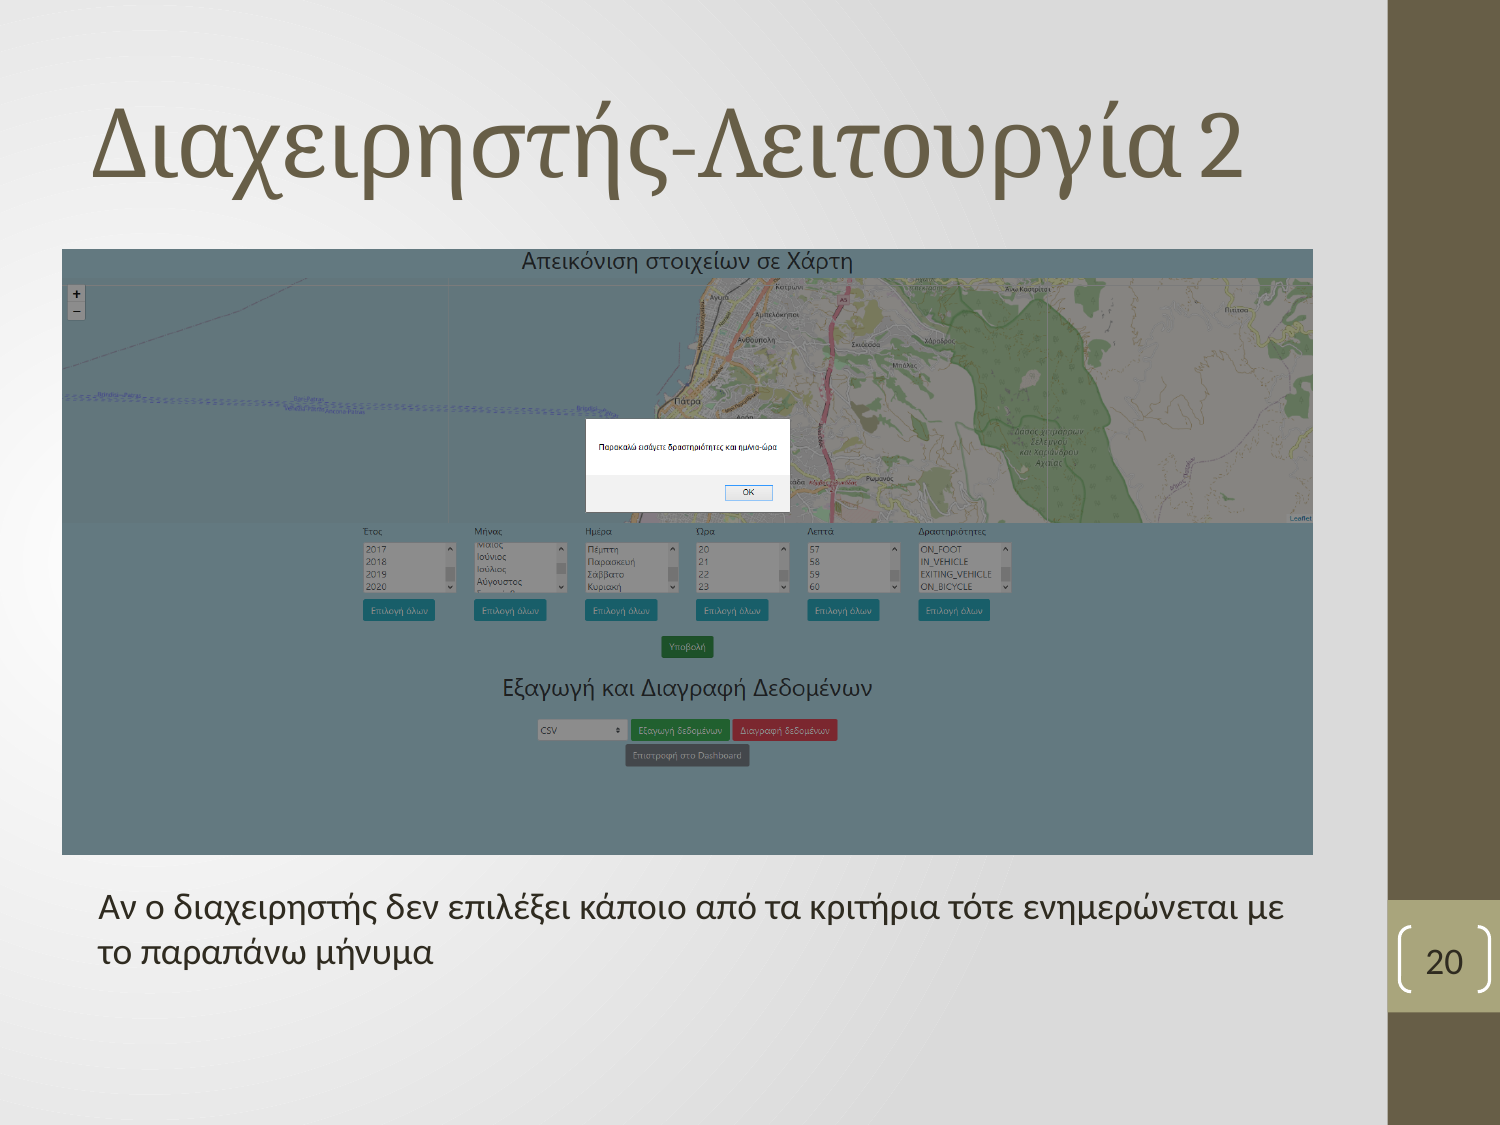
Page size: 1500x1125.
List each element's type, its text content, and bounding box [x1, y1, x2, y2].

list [61, 249, 1313, 855]
slide_number 20 [1397, 925, 1492, 994]
title Διαχειρηστής-Λειτουργία 2 [75, 45, 1325, 233]
text_box Αν ο διαχειρηστής δεν επιλέξει κάποιο από τα κριτήρια τότε ενημερώνεται με το παραπάνω μήνυμα [83, 874, 1301, 980]
